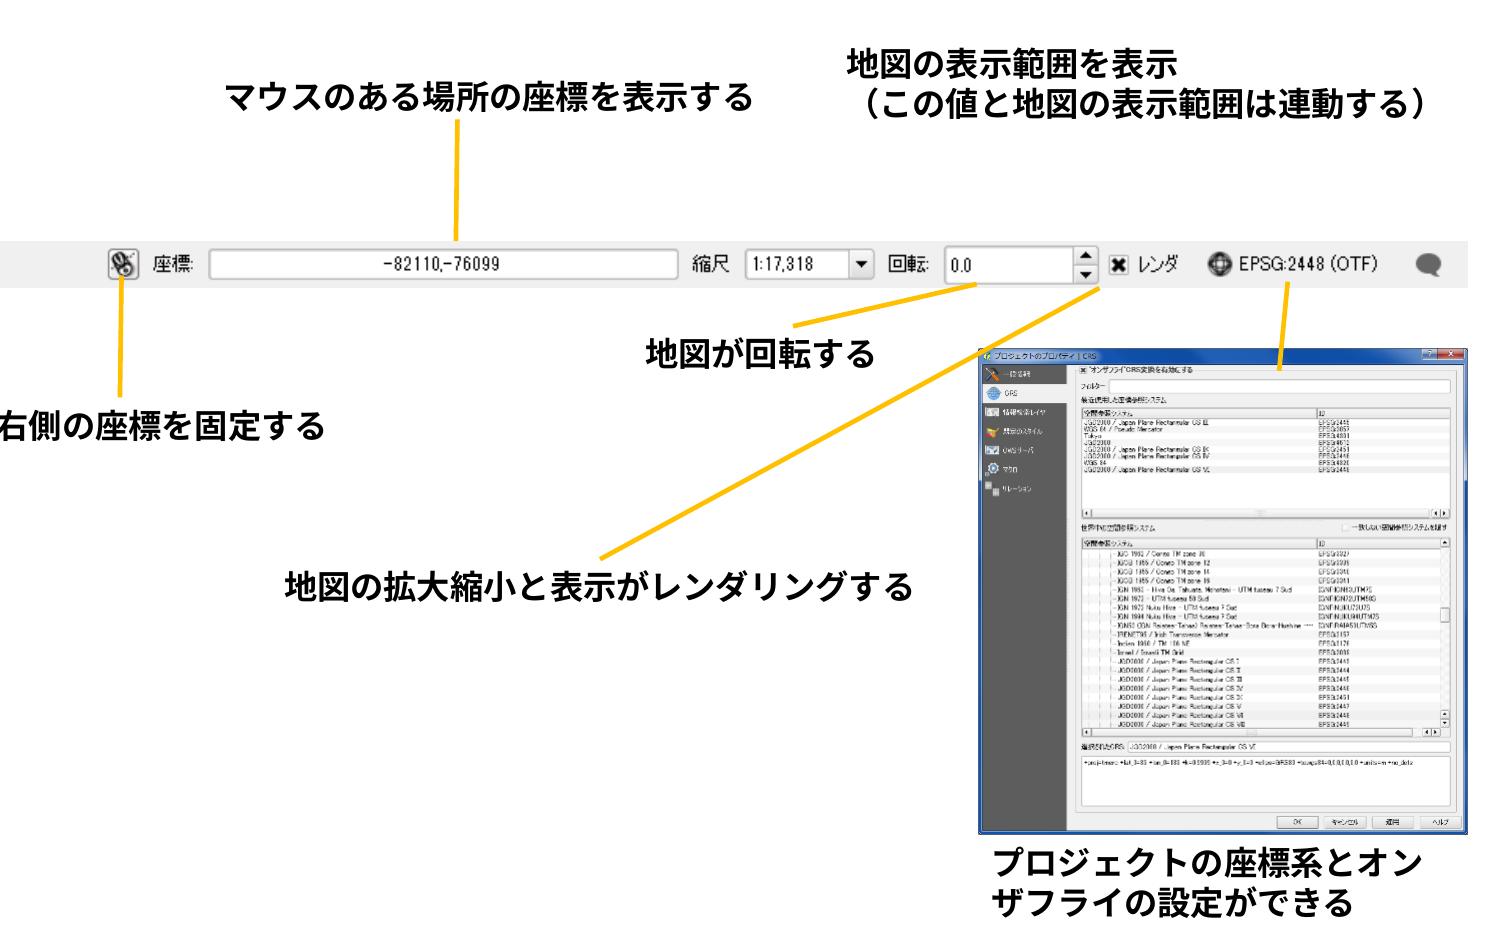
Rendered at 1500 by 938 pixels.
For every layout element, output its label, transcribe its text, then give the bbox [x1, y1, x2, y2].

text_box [792, 283, 977, 287]
text_box プロジェクトの座標系とオンザフライの設定ができる [976, 834, 1459, 930]
picture [0, 241, 1468, 288]
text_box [1279, 281, 1288, 371]
text_box 地図の表示範囲を表示 （この値と地図の表示範囲は連動する） [831, 35, 1460, 131]
text_box マウスのある場所の座標を表示する [208, 68, 771, 124]
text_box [600, 287, 1100, 560]
picture [978, 348, 1468, 835]
text_box 右側の座標を固定する [0, 397, 343, 453]
text_box 地図の拡大縮小と表示がレンダリングする [269, 559, 931, 614]
